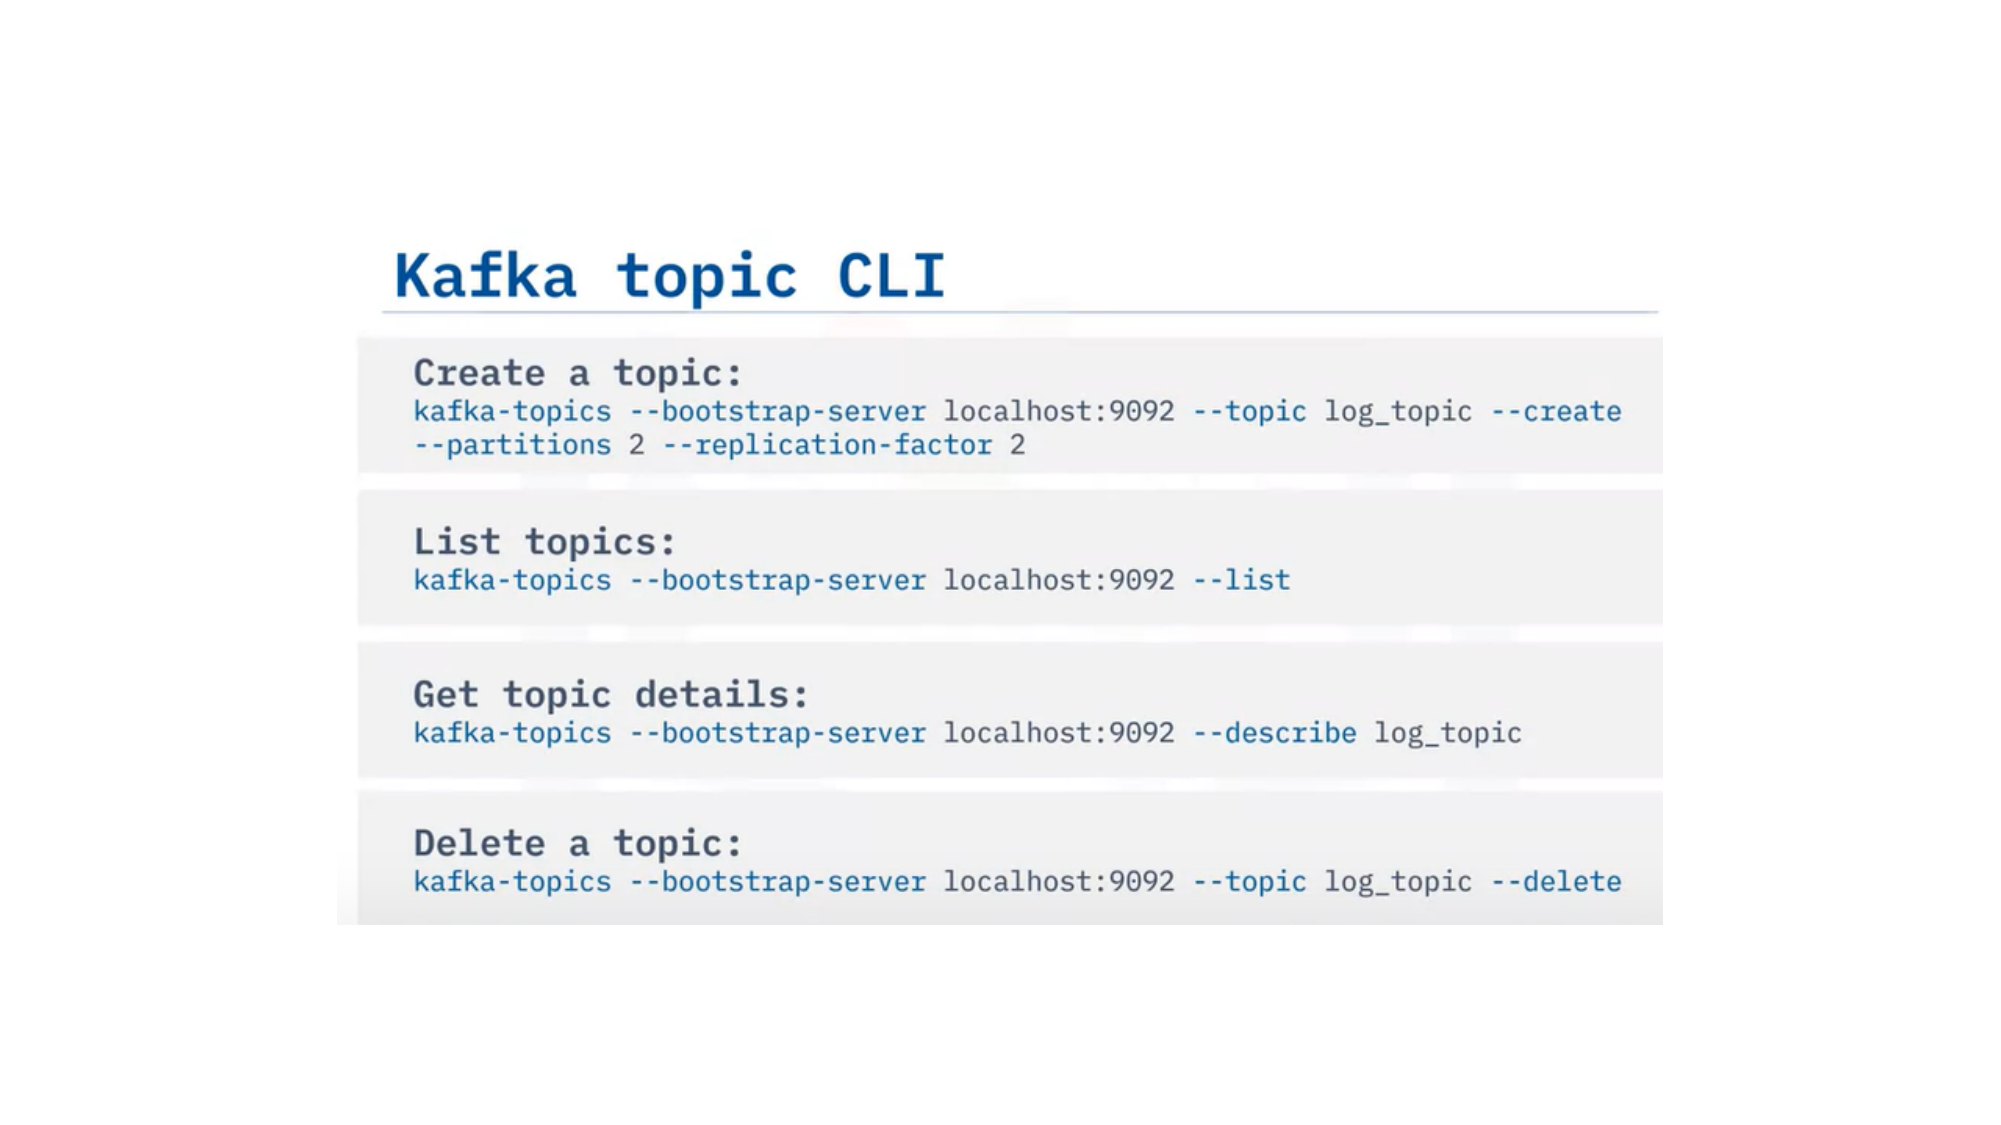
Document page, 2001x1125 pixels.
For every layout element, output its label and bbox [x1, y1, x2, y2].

picture [337, 200, 1663, 925]
